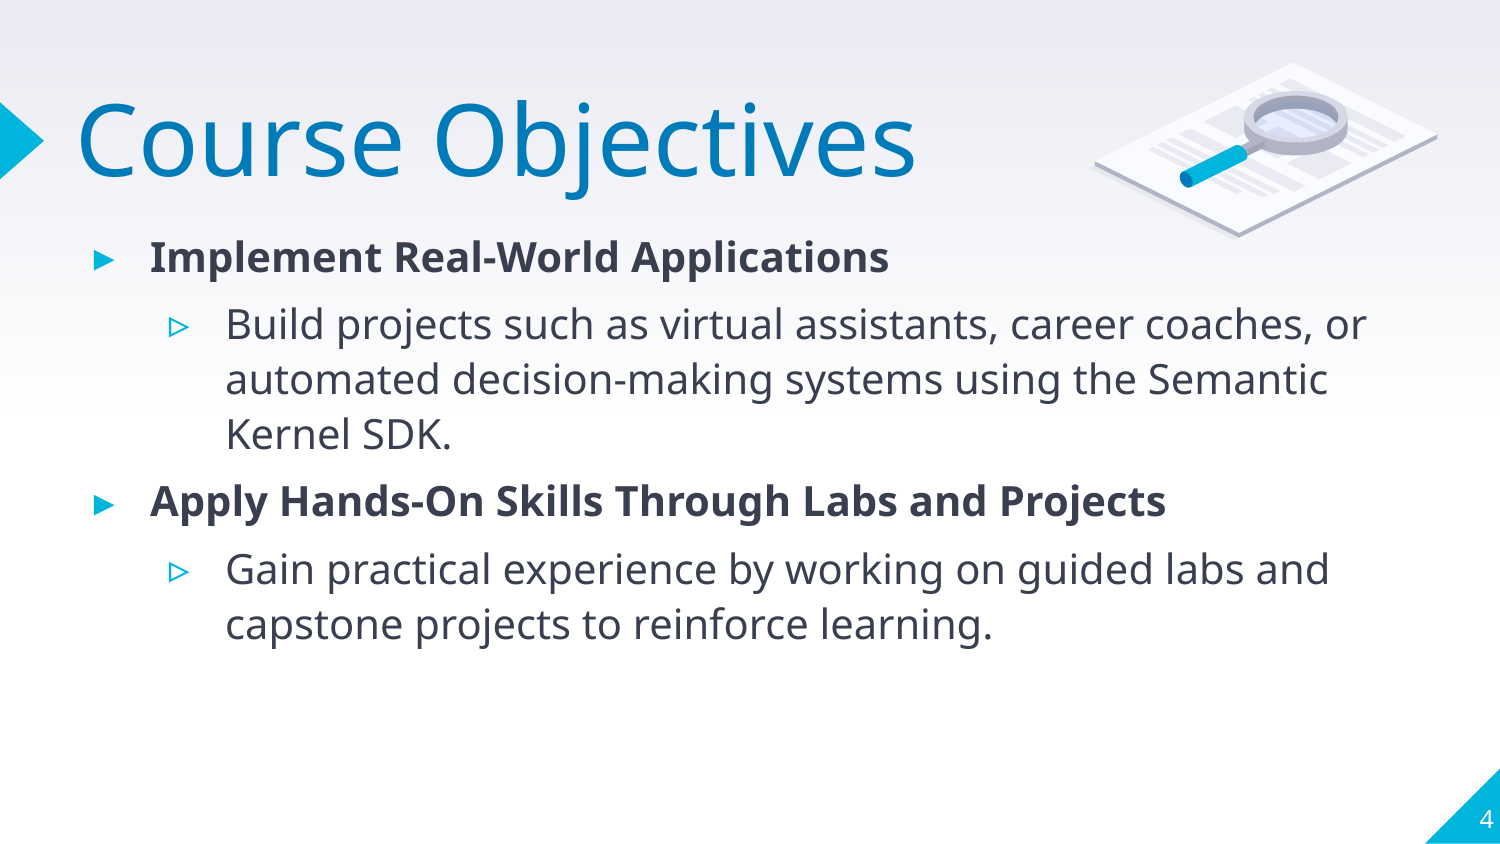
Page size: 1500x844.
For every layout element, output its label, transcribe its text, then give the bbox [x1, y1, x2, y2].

title Course Objectives [75, 99, 1001, 212]
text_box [1089, 62, 1438, 241]
list Implement Real-World Applications Build projects such as virtual assistants, career coaches, or automated decision-making systems using the Semantic Kernel SDK. Apply Hands-On Skills Through Labs and Projects Gain practical experience by working on guided labs and capstone projects to reinforce learning. [75, 225, 1452, 744]
slide_number 4 [1418, 760, 1494, 838]
